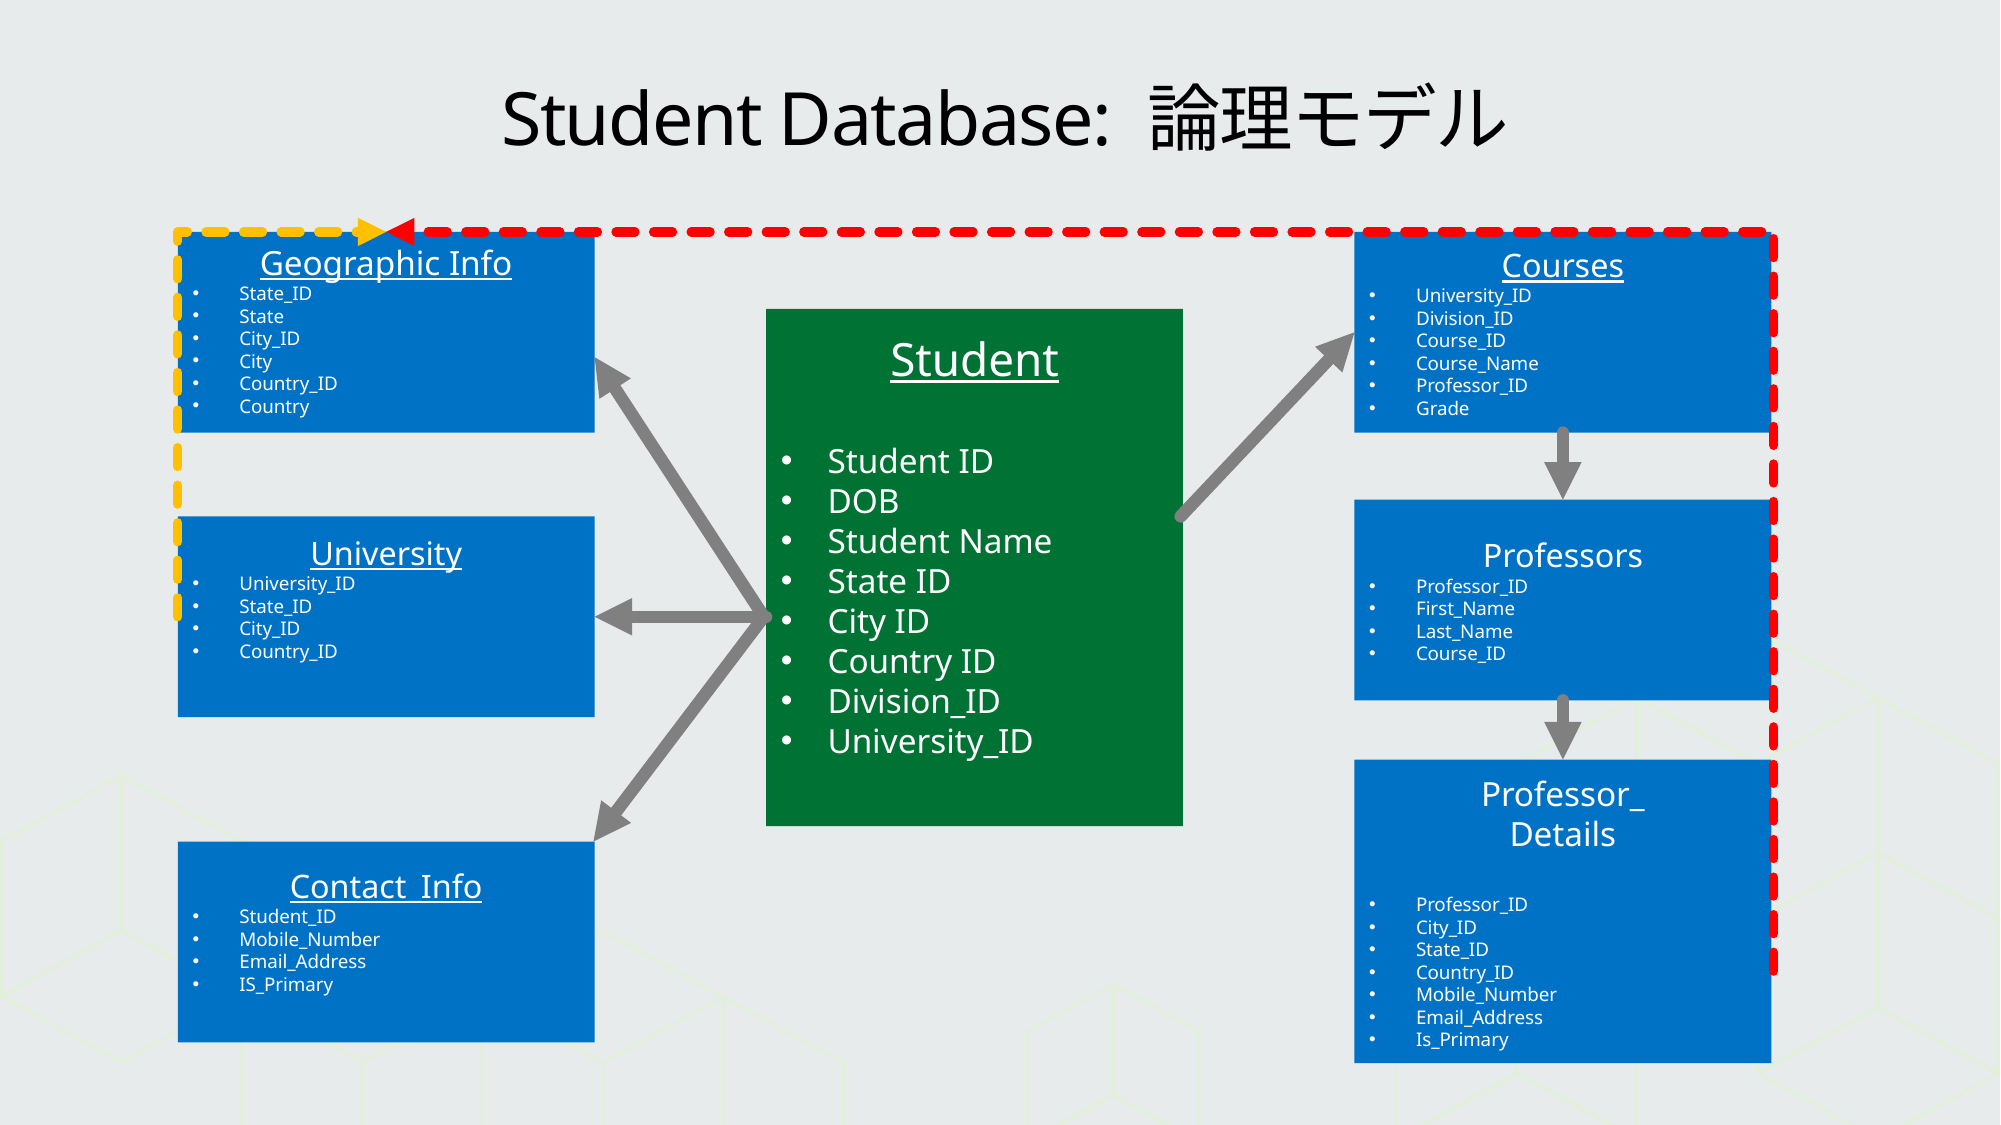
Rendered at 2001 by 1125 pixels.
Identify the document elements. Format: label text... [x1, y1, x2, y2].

text_box Contact_Info Student_ID Mobile_Number Email_Address IS_Primary [177, 841, 595, 1043]
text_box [385, 231, 1774, 972]
title Student Database: 論理モデル [45, 47, 1966, 196]
text_box Professor_ Details Professor_ID City_ID State_ID Country_ID Mobile_Number Email_Address Is_Primary [1354, 972, 1772, 1064]
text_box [177, 231, 385, 617]
text_box University University_ID State_ID City_ID Country_ID [177, 617, 385, 718]
